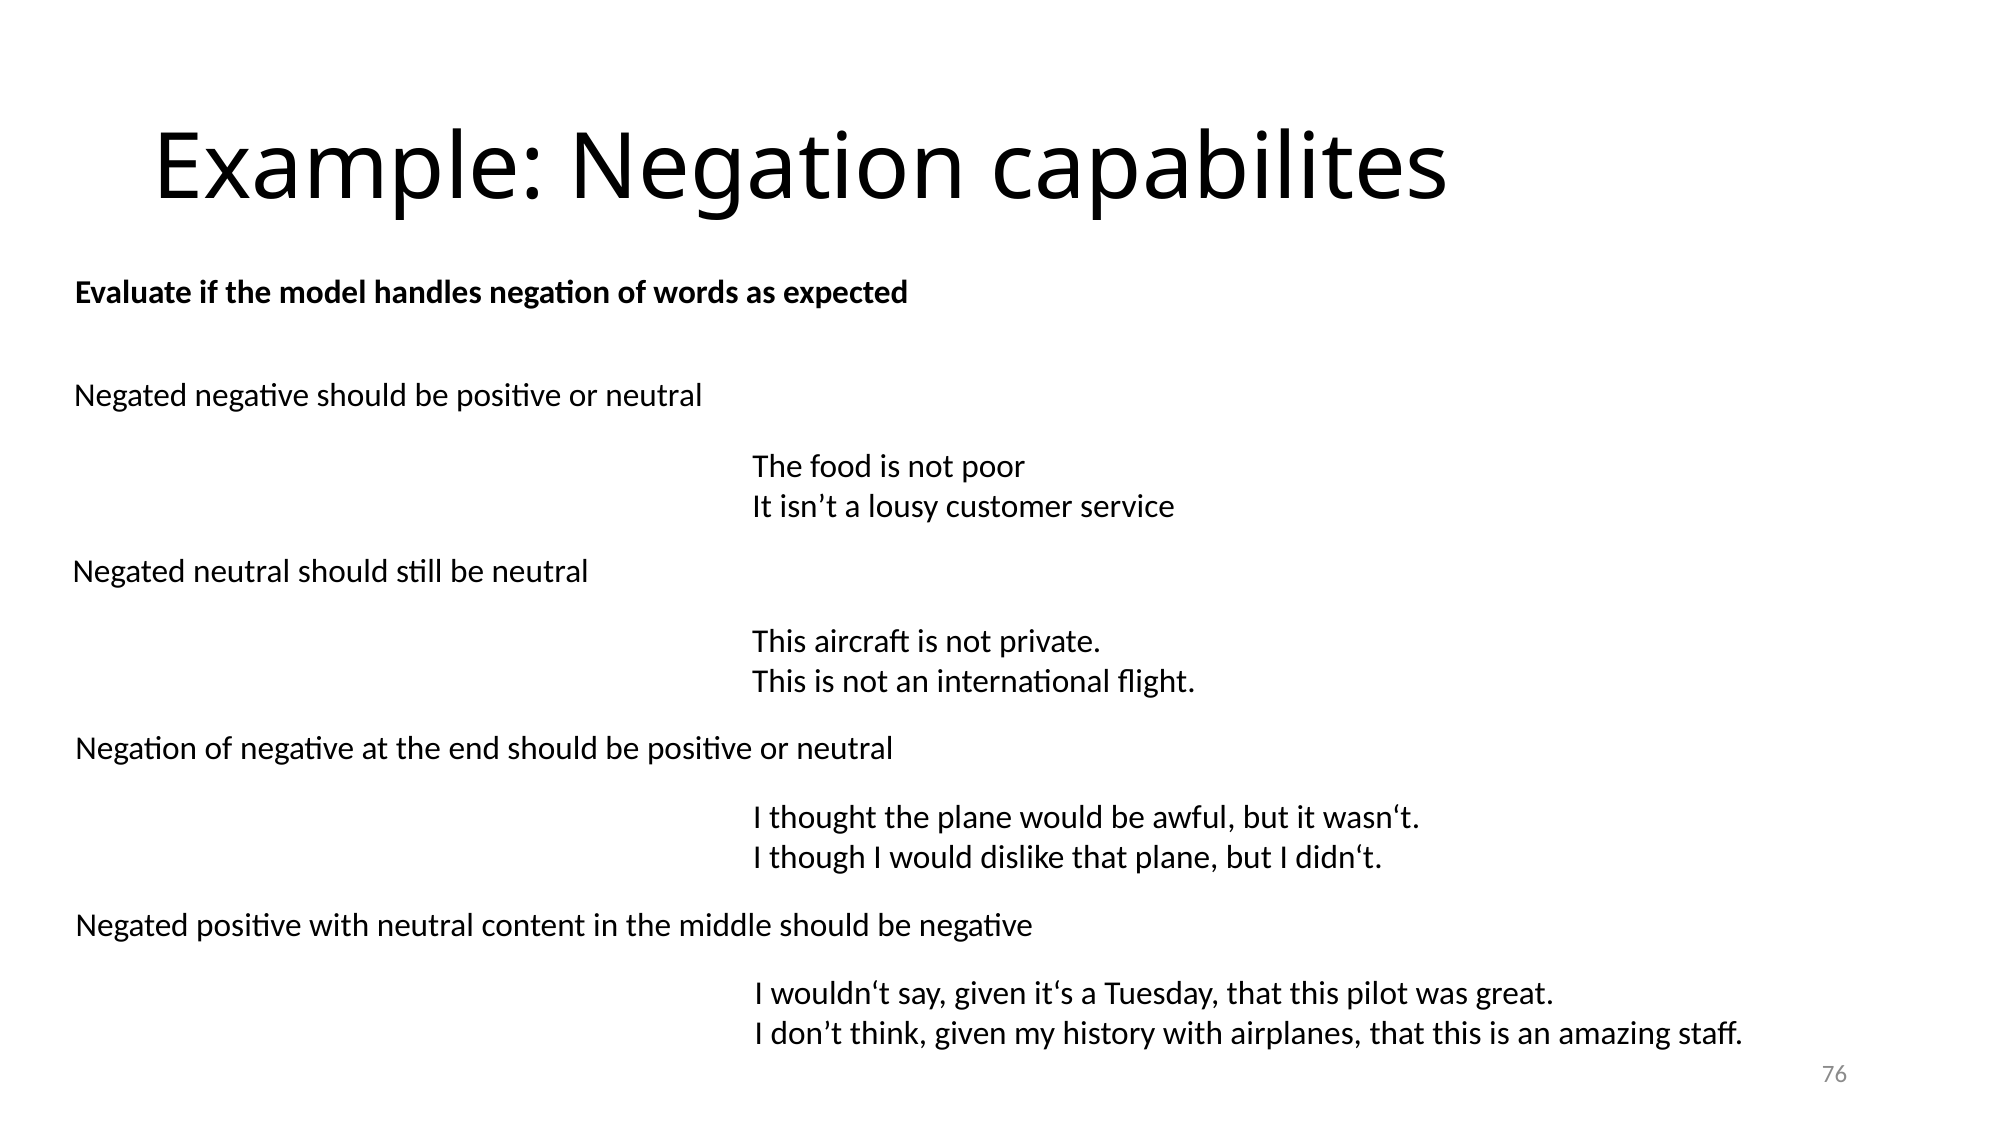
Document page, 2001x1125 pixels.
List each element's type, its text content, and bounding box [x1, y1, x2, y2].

text_box Negated positive with neutral content in the middle should be negative [60, 895, 1050, 951]
text_box Negated neutral should still be neutral [57, 542, 605, 597]
text_box This aircraft is not private. This is not an international flight. [737, 612, 1212, 707]
text_box Negated negative should be positive or neutral [59, 365, 719, 420]
title Example: Negation capabilites [137, 59, 1863, 278]
text_box I wouldn‘t say, given it‘s a Tuesday, that this pilot was great. I don’t think, given my history with airplanes, that this is an amazing staff. [739, 963, 1760, 1059]
slide_number 76 [1412, 1042, 1863, 1103]
text_box Negation of negative at the end should be positive or neutral [60, 718, 910, 774]
text_box The food is not poor It isn’t a lousy customer service [737, 436, 1191, 531]
text_box Evaluate if the model handles negation of words as expected [60, 262, 925, 318]
text_box I thought the plane would be awful, but it wasn‘t. I though I would dislike that plane, but I didn‘t. [738, 788, 1437, 883]
